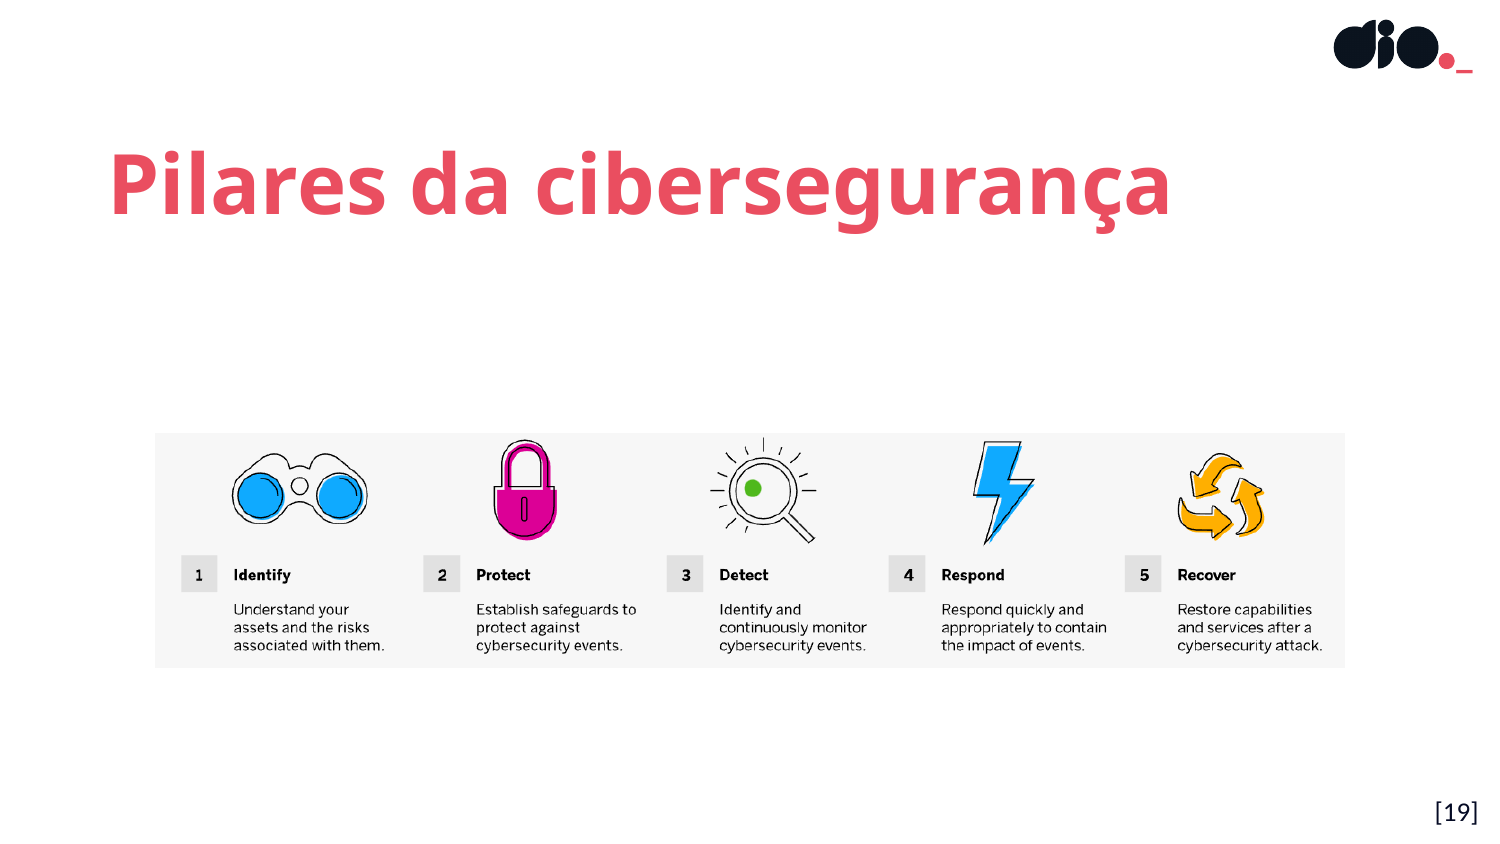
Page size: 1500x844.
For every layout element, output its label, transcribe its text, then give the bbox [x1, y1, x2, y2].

picture [1333, 19, 1473, 74]
slide_number [19] [1403, 779, 1494, 844]
picture [154, 433, 1346, 669]
text_box Pilares da cibersegurança [92, 104, 1408, 243]
